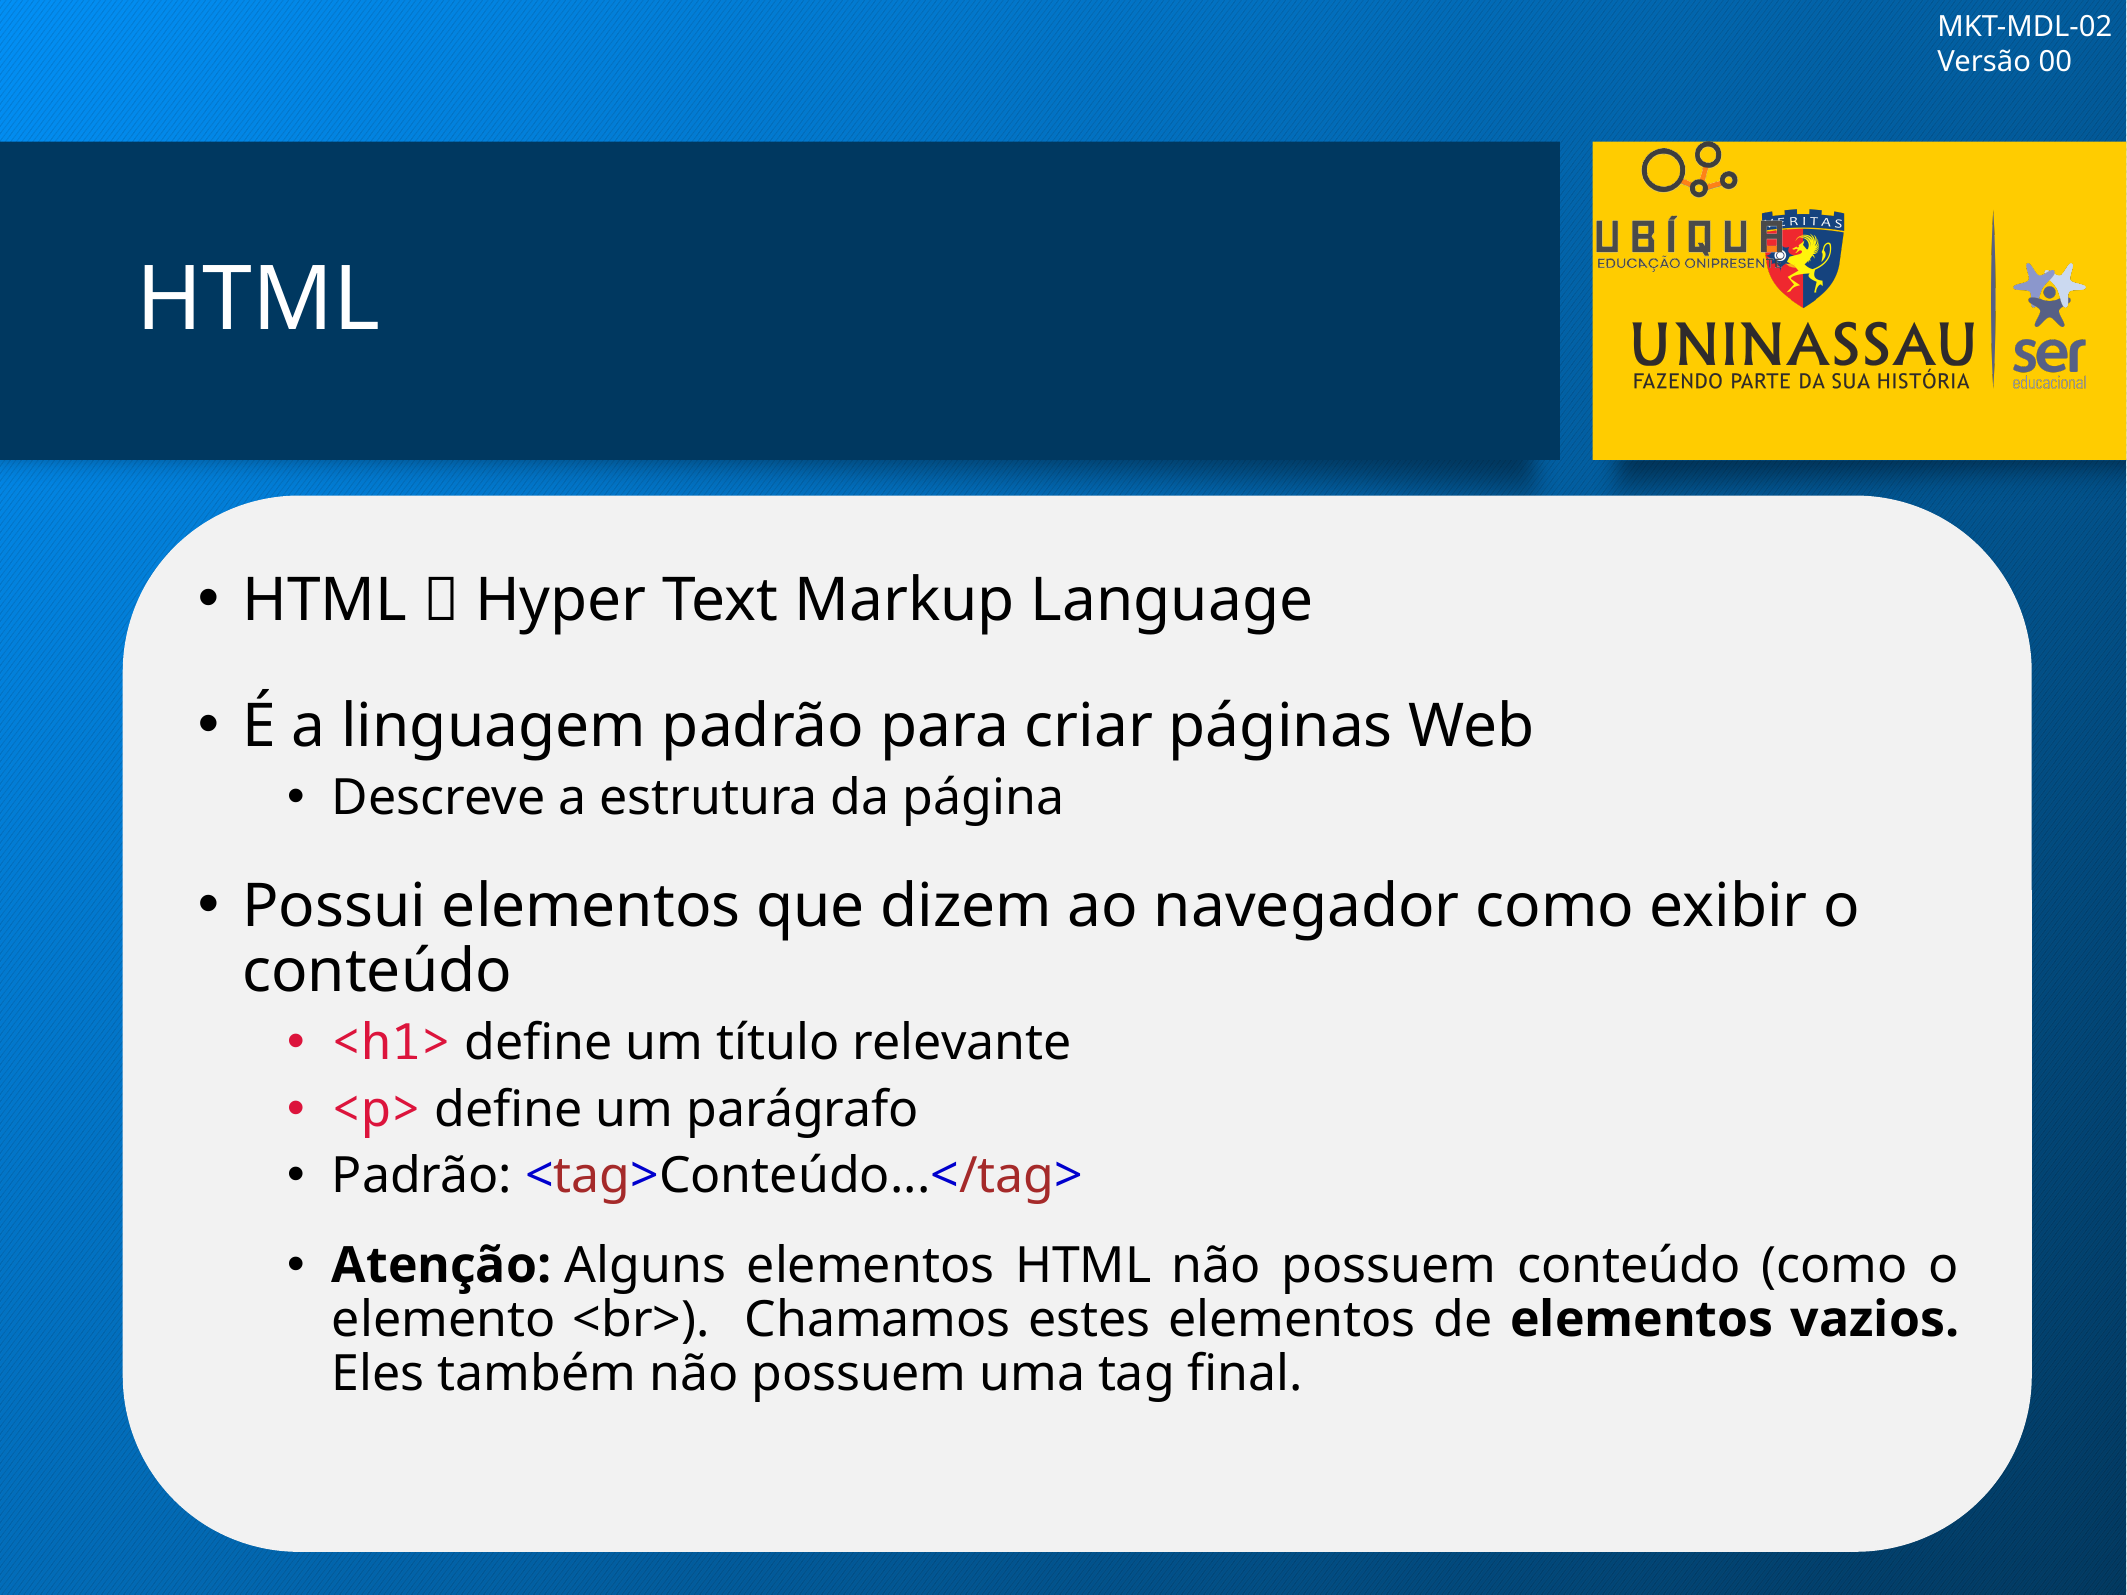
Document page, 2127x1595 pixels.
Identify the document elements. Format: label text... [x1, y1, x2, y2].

title HTML [118, 175, 1517, 427]
picture [0, 460, 1560, 533]
picture [1586, 97, 2086, 389]
list HTML  Hyper Text Markup Language É a linguagem padrão para criar páginas Web Descreve a estrutura da página Possui elementos que dizem ao navegador como exibir o conteúdo <h1> define um título relevante <p> define um parágrafo Padrão: <tag>Conteúdo...</tag> Atenção: Alguns elementos HTML não possuem conteúdo (como o elemento <br>). Chamamos estes elementos de elementos vazios. Eles também não possuem uma tag final. [180, 559, 1978, 1509]
picture [1592, 460, 2126, 523]
text_box MKT-MDL-02 Versão 00 [1922, 0, 2127, 85]
